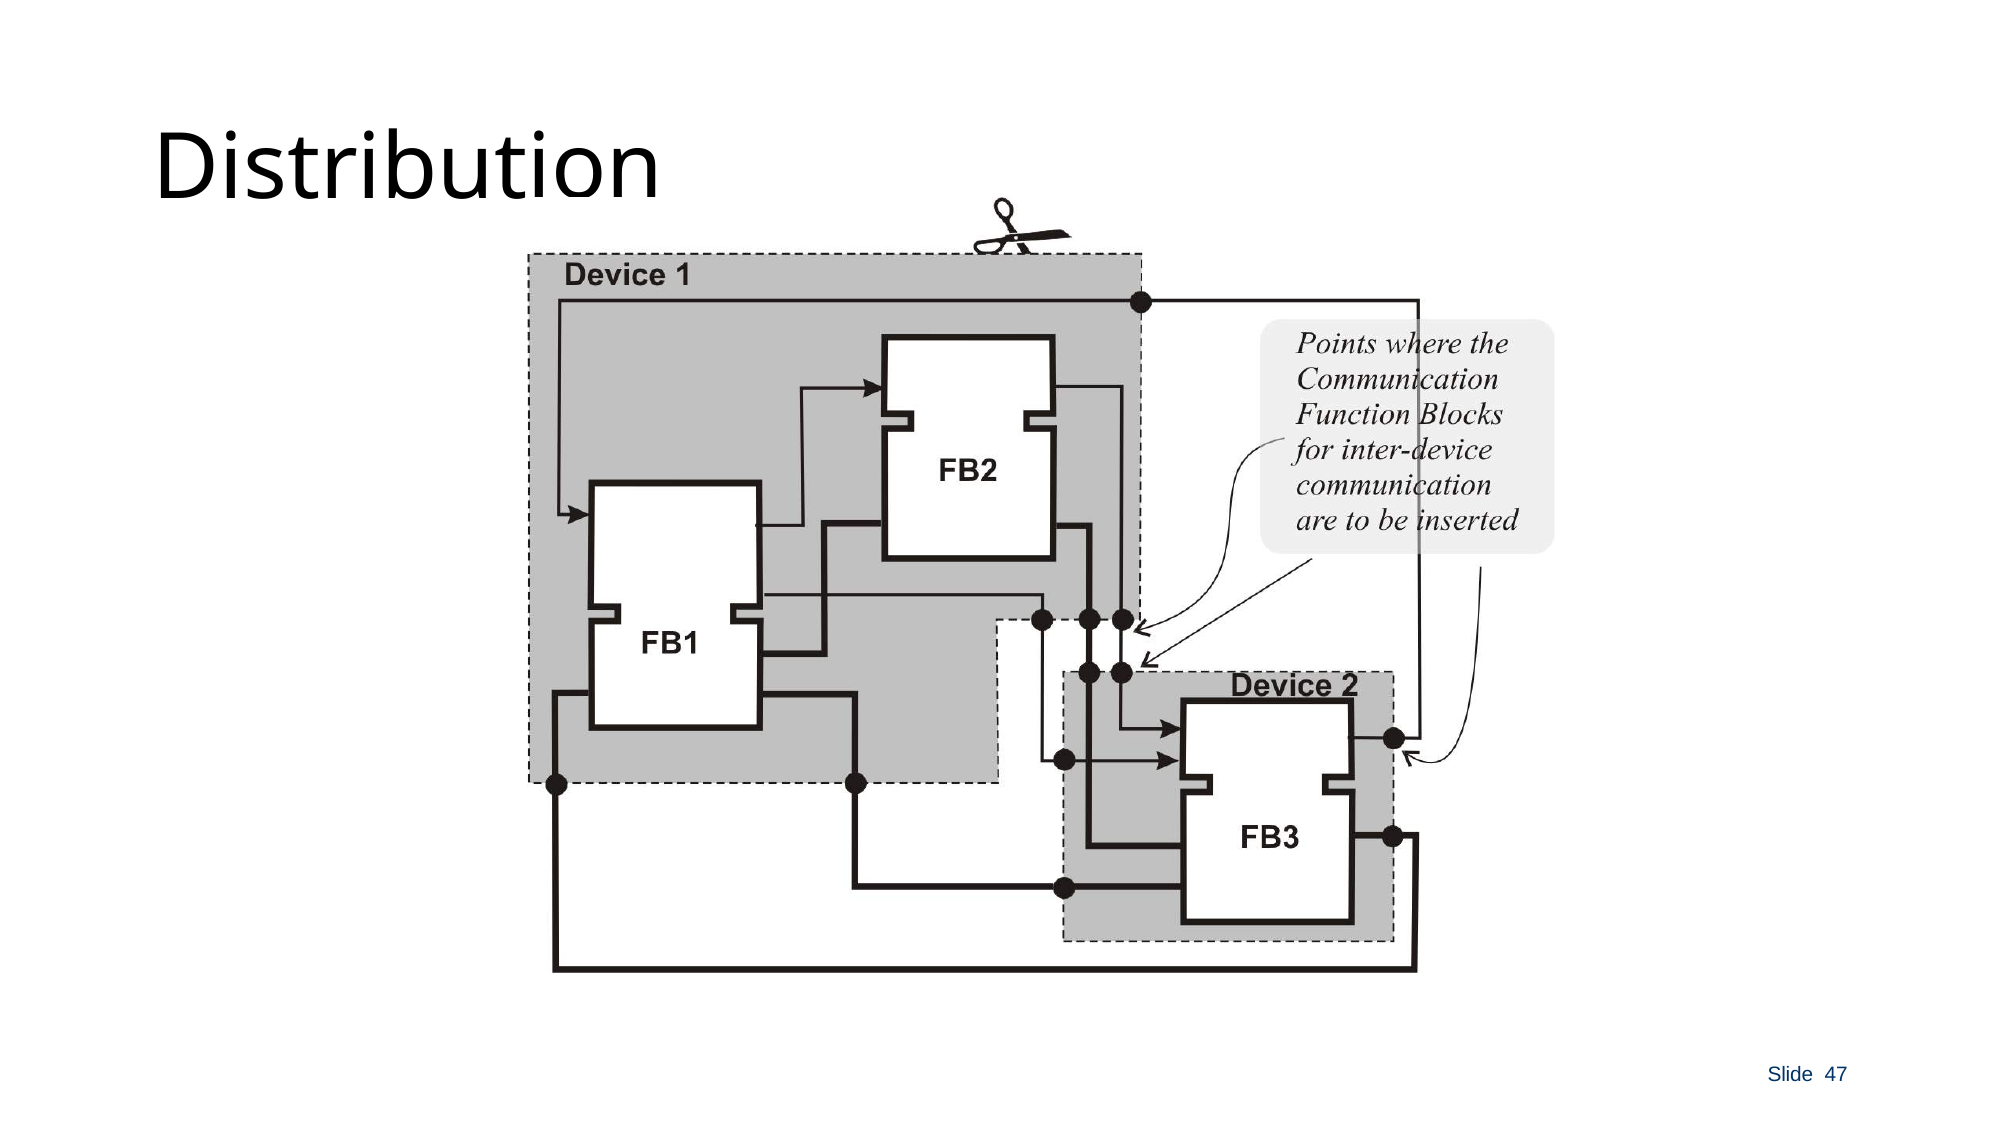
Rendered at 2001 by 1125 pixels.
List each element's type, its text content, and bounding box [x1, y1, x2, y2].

title Distribution [137, 59, 1863, 278]
slide_number Slide 47 [1412, 1042, 1863, 1103]
picture [527, 197, 1555, 973]
